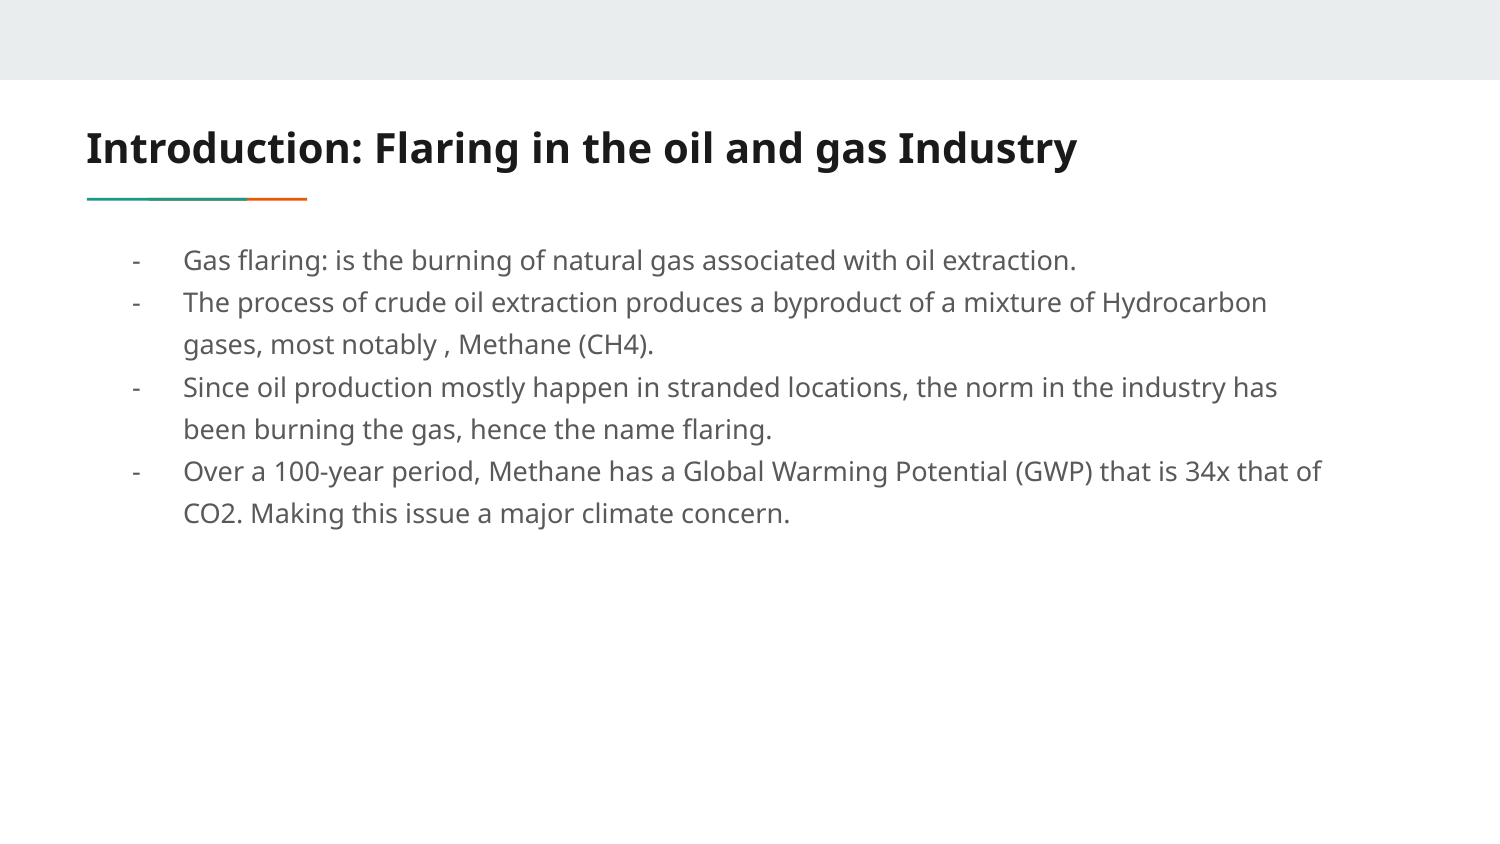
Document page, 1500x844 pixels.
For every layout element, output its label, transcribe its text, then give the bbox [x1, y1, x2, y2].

title Introduction: Flaring in the oil and gas Industry [71, 103, 1333, 192]
list Gas flaring: is the burning of natural gas associated with oil extraction. The process of crude oil extraction produces a byproduct of a mixture of Hydrocarbon gases, most notably , Methane (CH4). Since oil production mostly happen in stranded locations, the norm in the industry has been burning the gas, hence the name flaring. Over a 100-year period, Methane has a Global Warming Potential (GWP) that is 34x that of CO2. Making this issue a major climate concern. [93, 221, 1355, 673]
